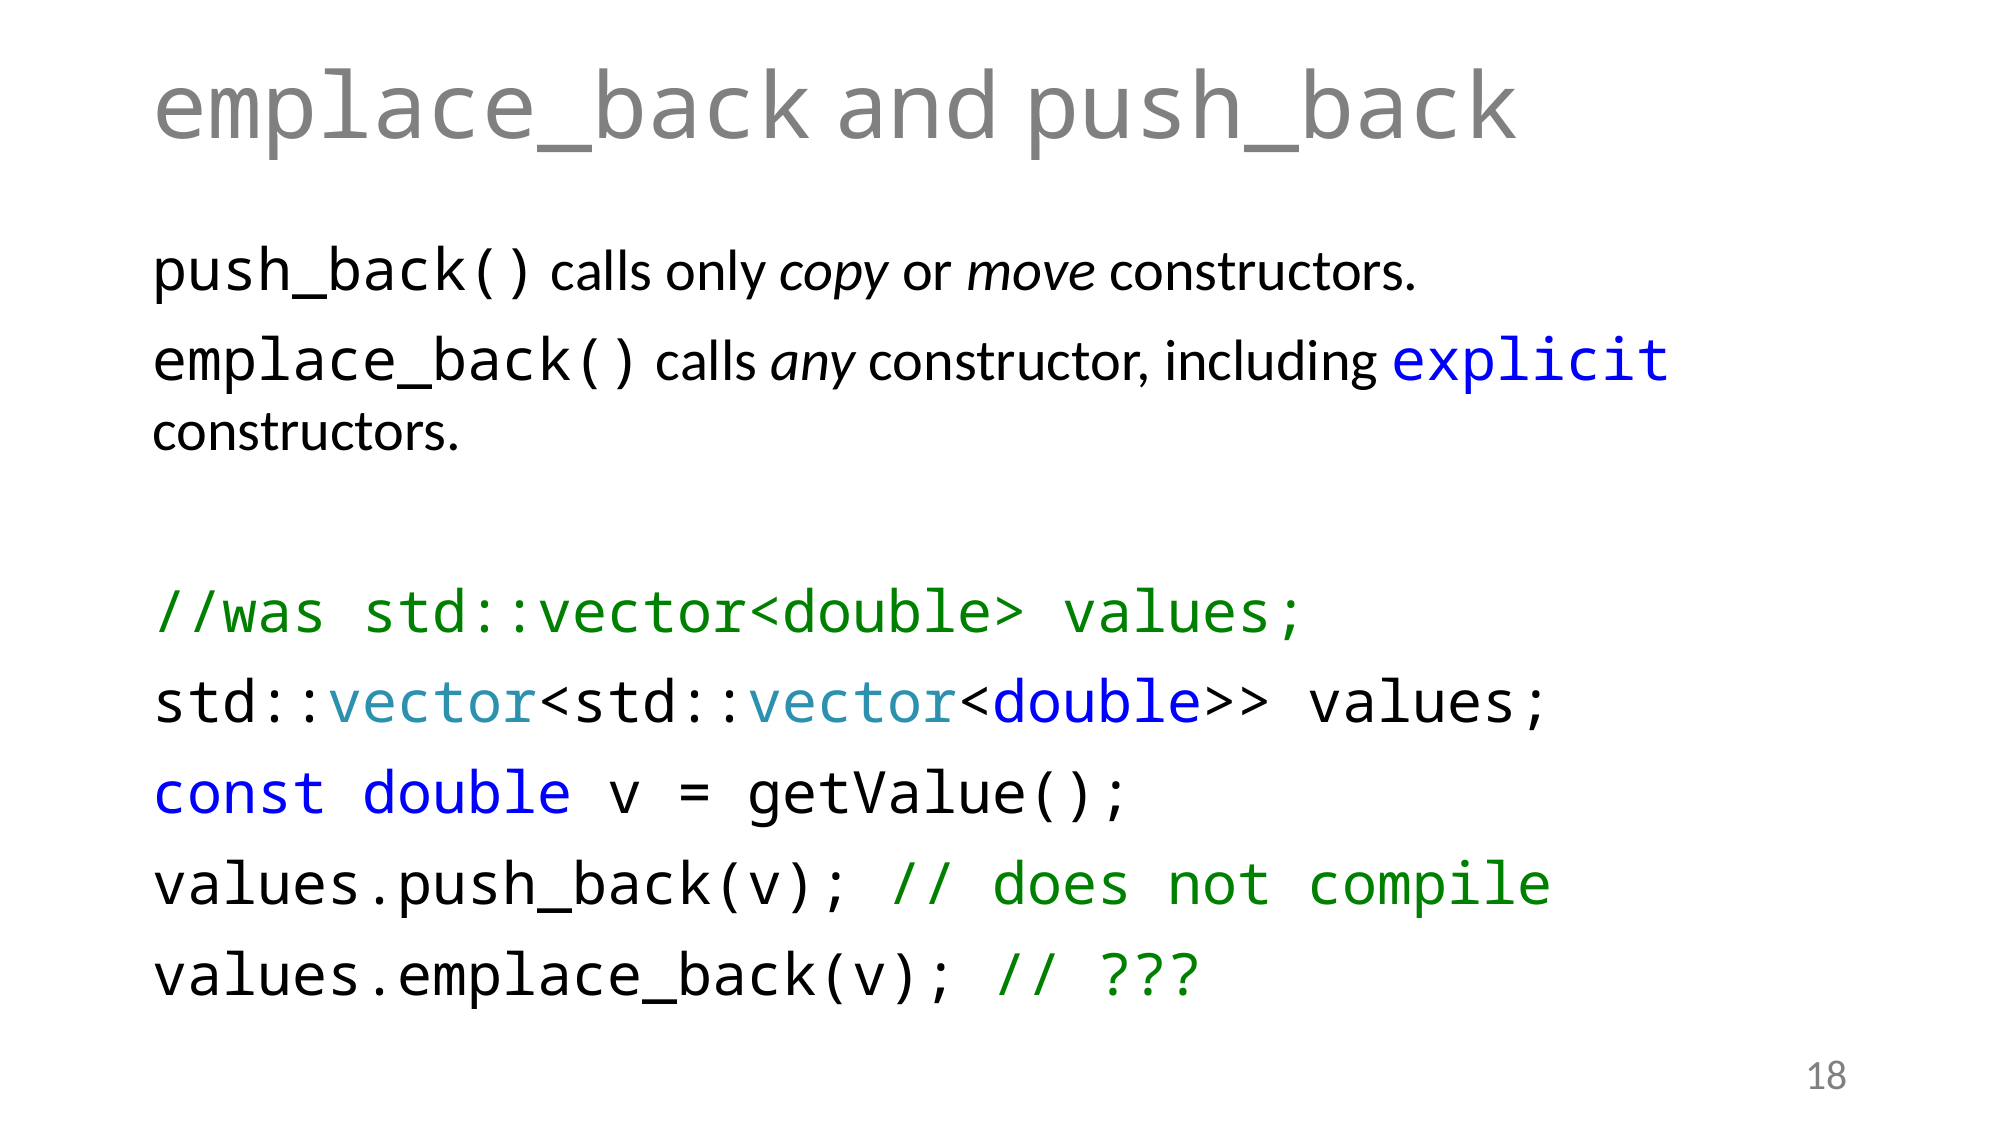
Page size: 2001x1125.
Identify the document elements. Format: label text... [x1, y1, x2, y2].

slide_number 18 [1412, 1042, 1863, 1103]
title emplace_back and push_back [137, 0, 1863, 218]
list push_back() calls only copy or move constructors. emplace_back() calls any constructor, including explicit constructors. //was std::vector<double> values; std::vector<std::vector<double>> values; const double v = getValue(); values.push_back(v); // does not compile values.emplace_back(v); // ??? [137, 224, 2000, 1034]
